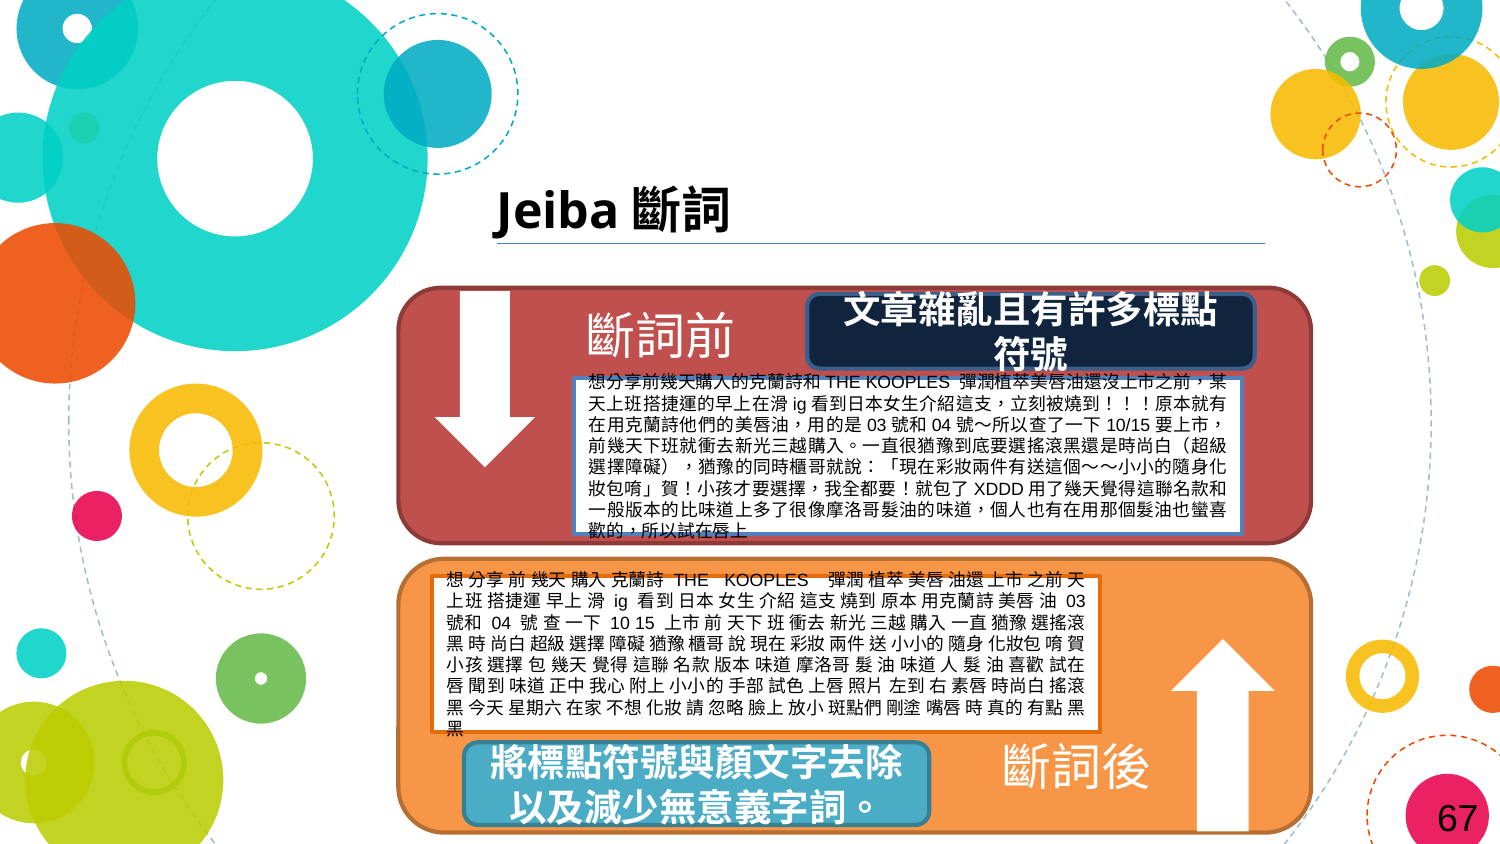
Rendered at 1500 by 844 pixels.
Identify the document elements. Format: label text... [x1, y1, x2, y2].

title Jeiba斷詞 [481, 149, 1347, 255]
text_box [396, 285, 1293, 546]
text_box [396, 556, 1314, 833]
slide_number 67 [1416, 779, 1494, 844]
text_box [421, 570, 1275, 832]
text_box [434, 290, 1447, 529]
